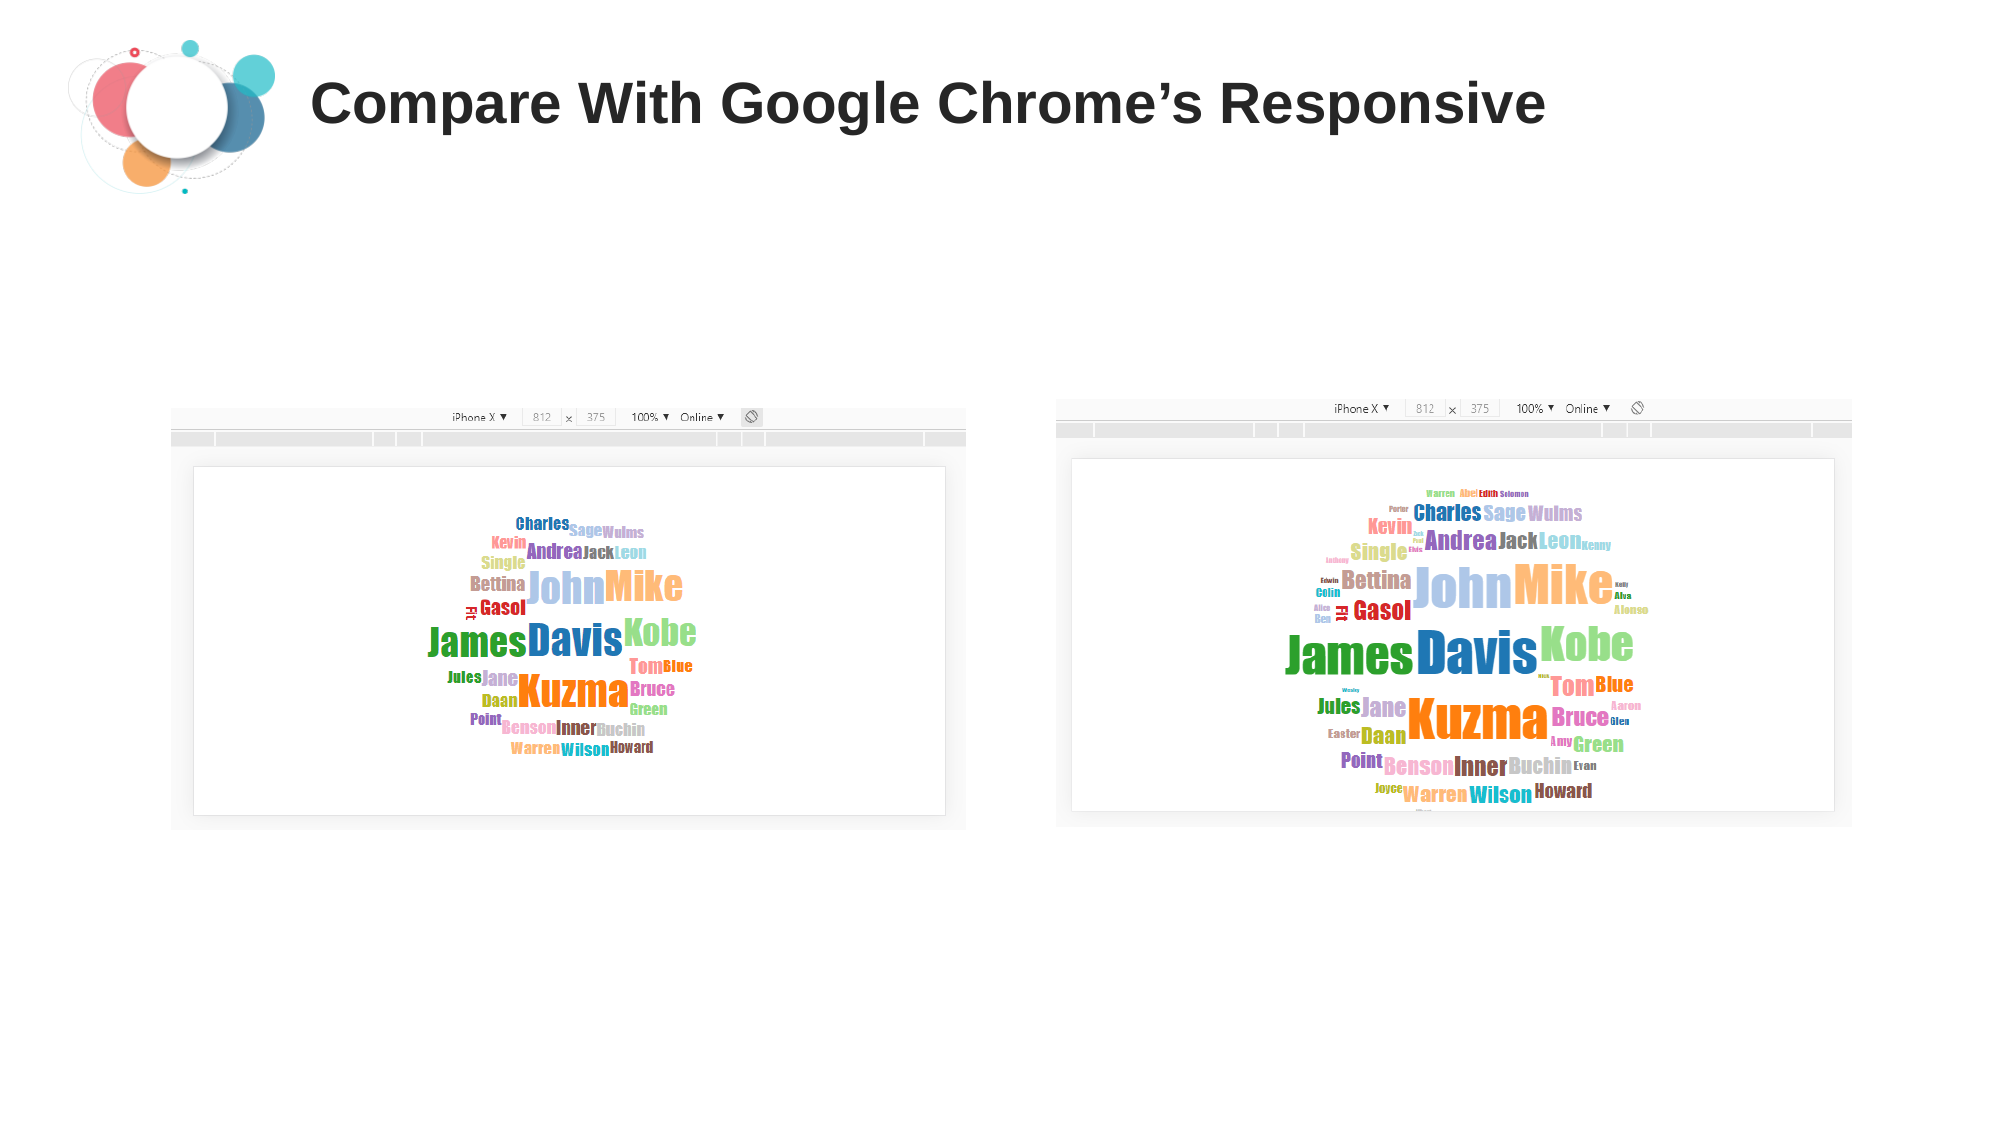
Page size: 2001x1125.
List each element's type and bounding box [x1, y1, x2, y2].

picture [68, 40, 275, 194]
picture [1056, 399, 1852, 827]
picture [171, 408, 966, 830]
text_box [292, 58, 1566, 176]
